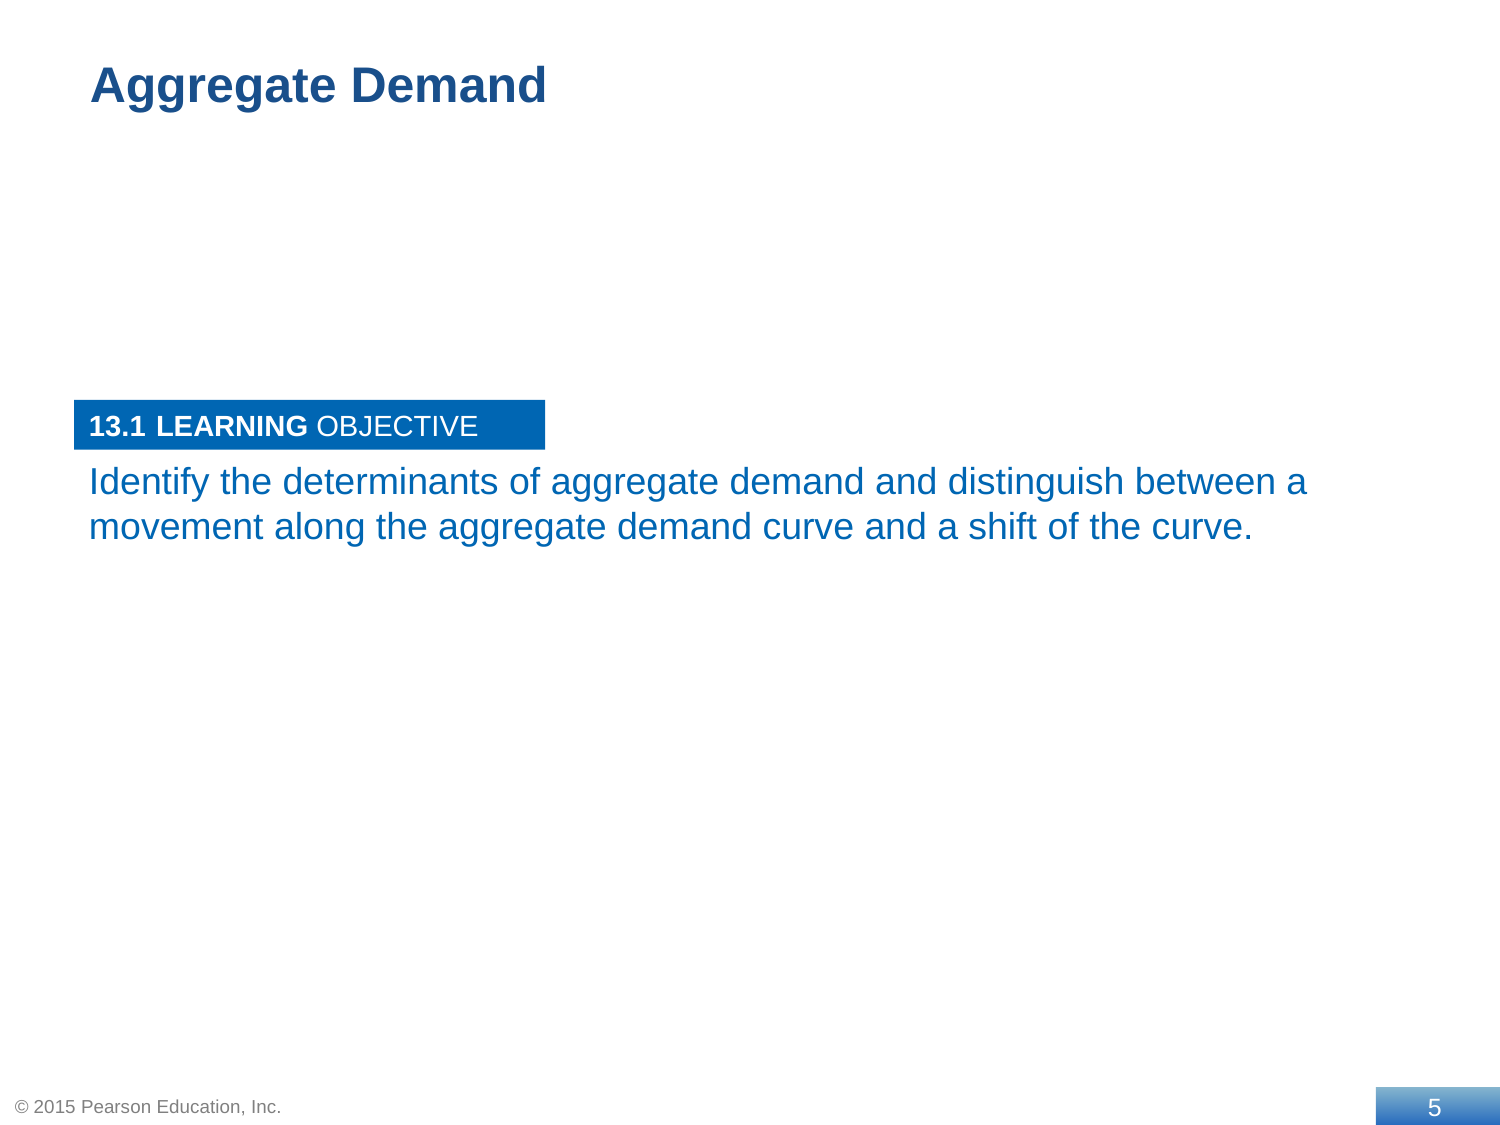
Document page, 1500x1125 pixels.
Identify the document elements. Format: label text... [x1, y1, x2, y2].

list 13.1 [74, 399, 175, 450]
title Aggregate Demand [75, 45, 1425, 233]
list Identify the determinants of aggregate demand and distinguish between a movement along the aggregate demand curve and a shift of the curve. [74, 450, 1438, 613]
